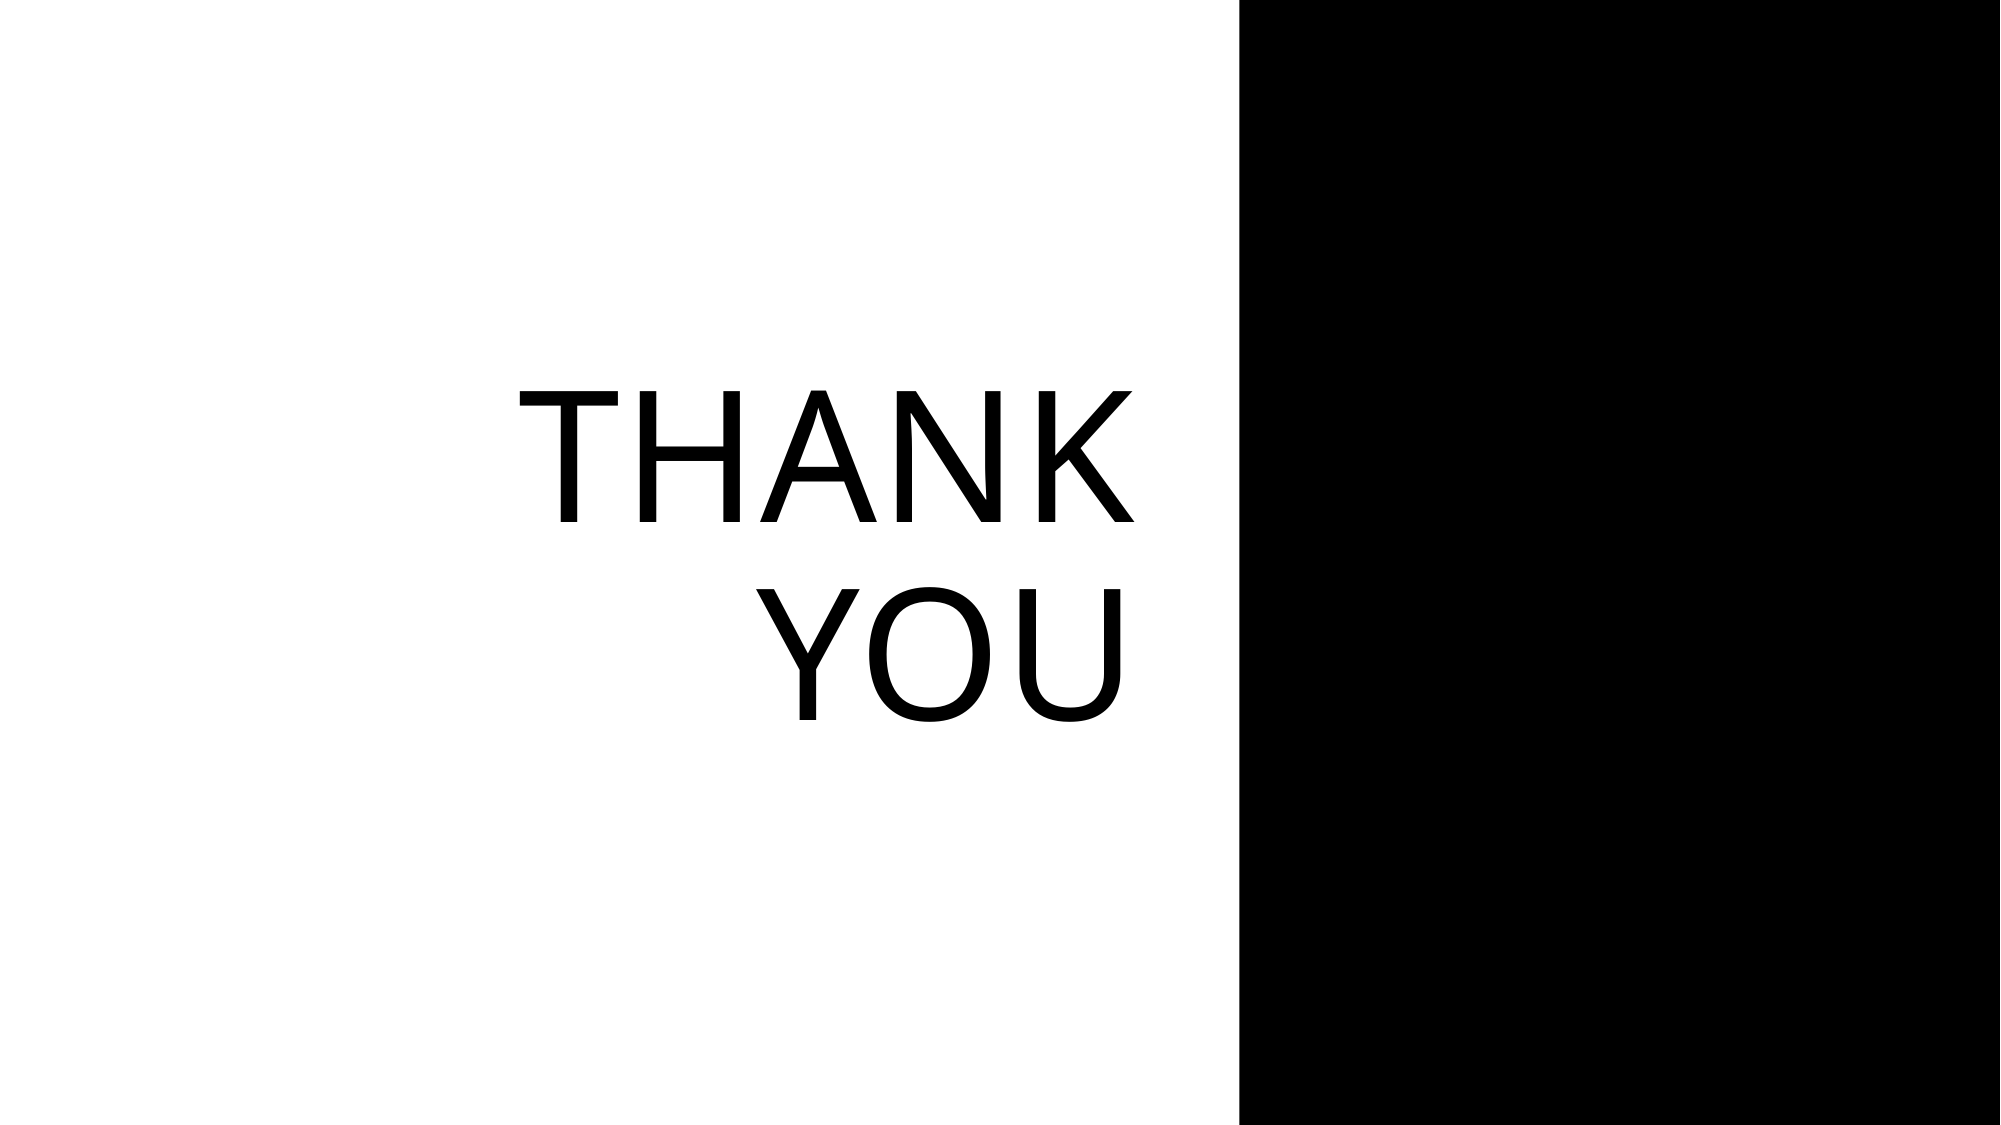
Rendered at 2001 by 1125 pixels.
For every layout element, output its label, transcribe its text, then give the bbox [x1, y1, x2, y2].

text_box Thank you [105, 104, 1153, 1019]
text_box [0, 0, 1238, 1125]
text_box [1238, 0, 2000, 1125]
